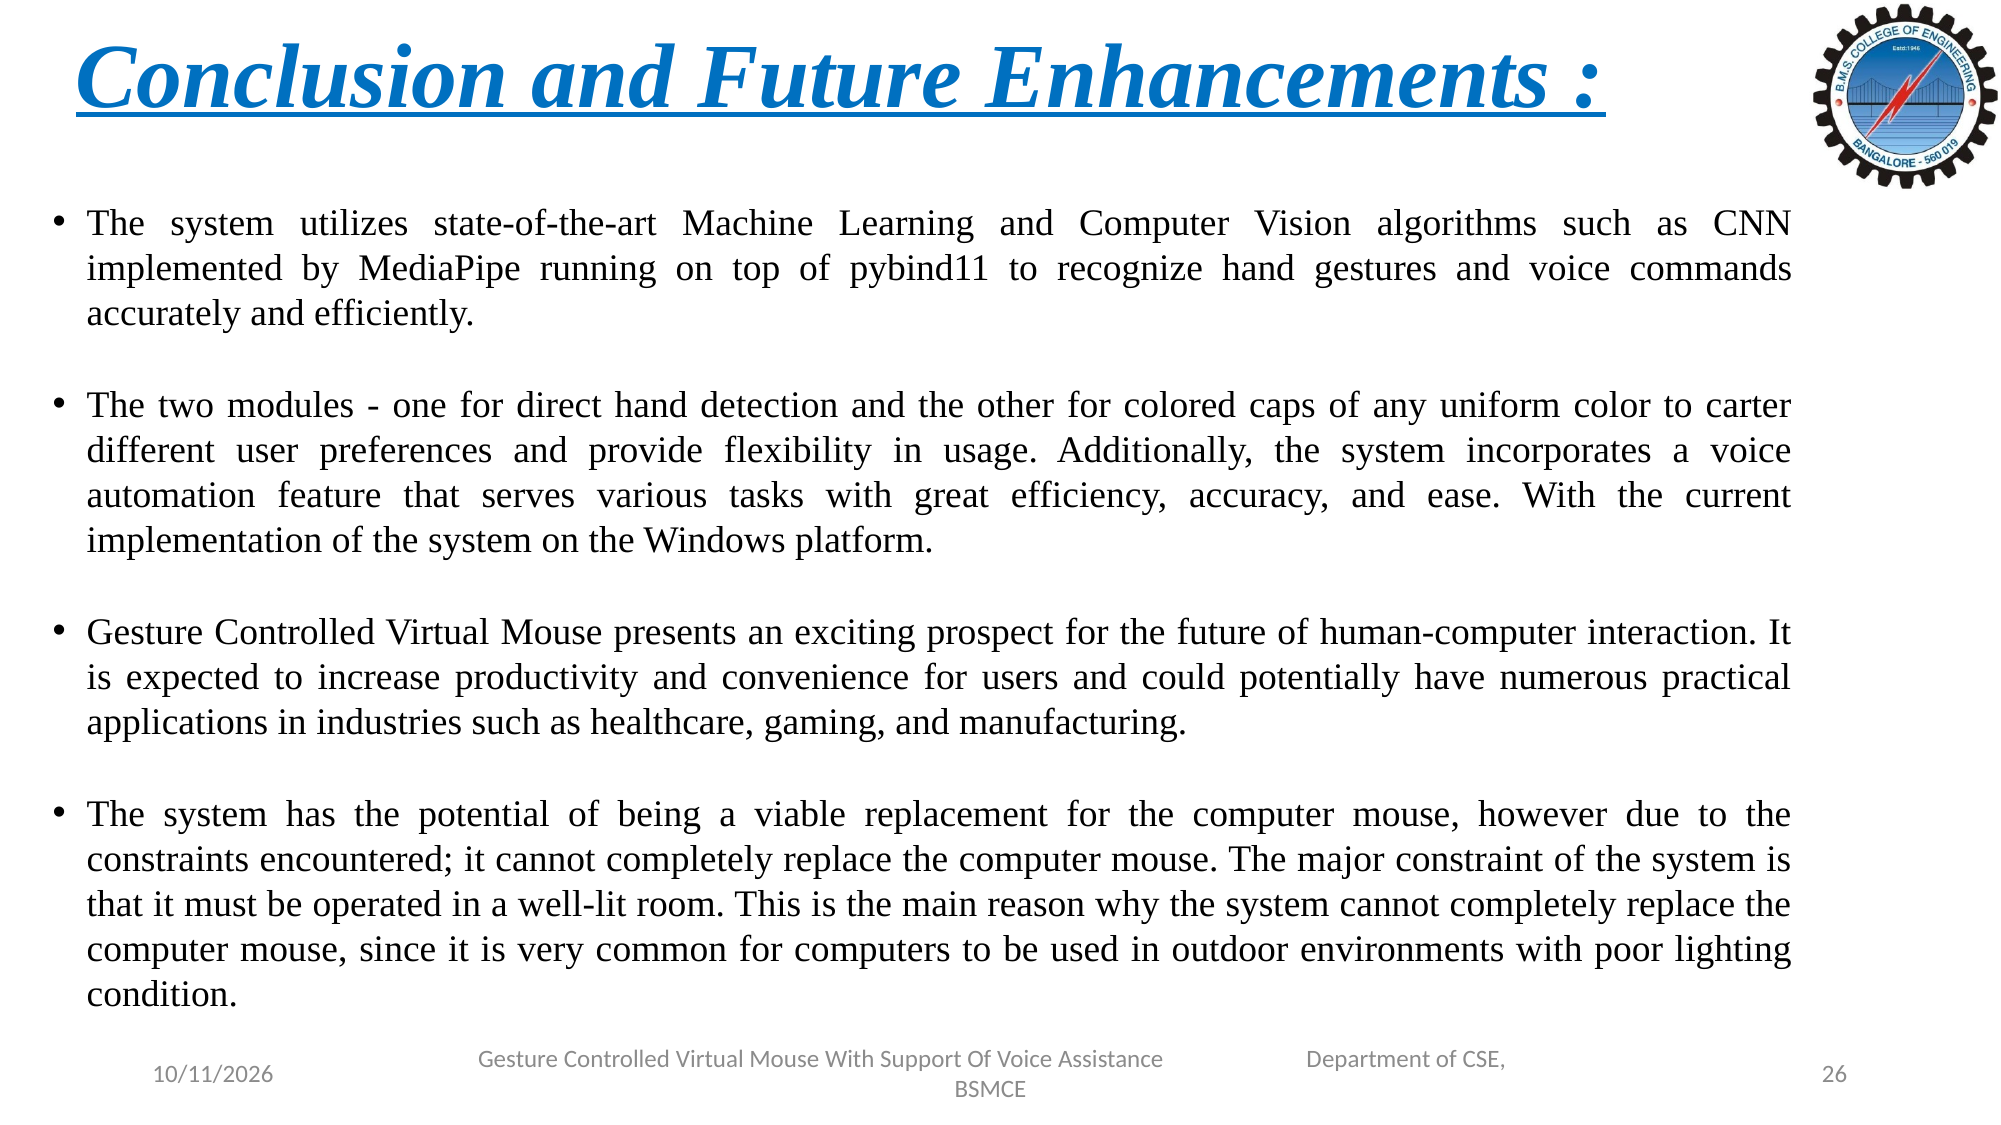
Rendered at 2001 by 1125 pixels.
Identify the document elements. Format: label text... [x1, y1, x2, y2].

list The system utilizes state-of-the-art Machine Learning and Computer Vision algorithms such as CNN implemented by MediaPipe running on top of pybind11 to recognize hand gestures and voice commands accurately and efficiently. The two modules - one for direct hand detection and the other for colored caps of any uniform color to carter different user preferences and provide flexibility in usage. Additionally, the system incorporates a voice automation feature that serves various tasks with great efficiency, accuracy, and ease. With the current implementation of the system on the Windows platform. Gesture Controlled Virtual Mouse presents an exciting prospect for the future of human-computer interaction. It is expected to increase productivity and convenience for users and could potentially have numerous practical applications in industries such as healthcare, gaming, and manufacturing. The system has the potential of being a viable replacement for the computer mouse, however due to the constraints encountered; it cannot completely replace the computer mouse. The major constraint of the system is that it must be operated in a well-lit room. This is the main reason why the system cannot completely replace the computer mouse, since it is very common for computers to be used in outdoor environments with poor lighting condition. [37, 190, 1810, 1026]
footer Gesture Controlled Virtual Mouse With Support Of Voice Assistance Department of CSE, BSMCE [588, 1042, 1412, 1103]
slide_number 26 [1412, 1042, 1863, 1103]
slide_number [137, 1042, 588, 1103]
picture [1809, 3, 2000, 191]
title Conclusion and Future Enhancements : [60, 23, 1786, 190]
